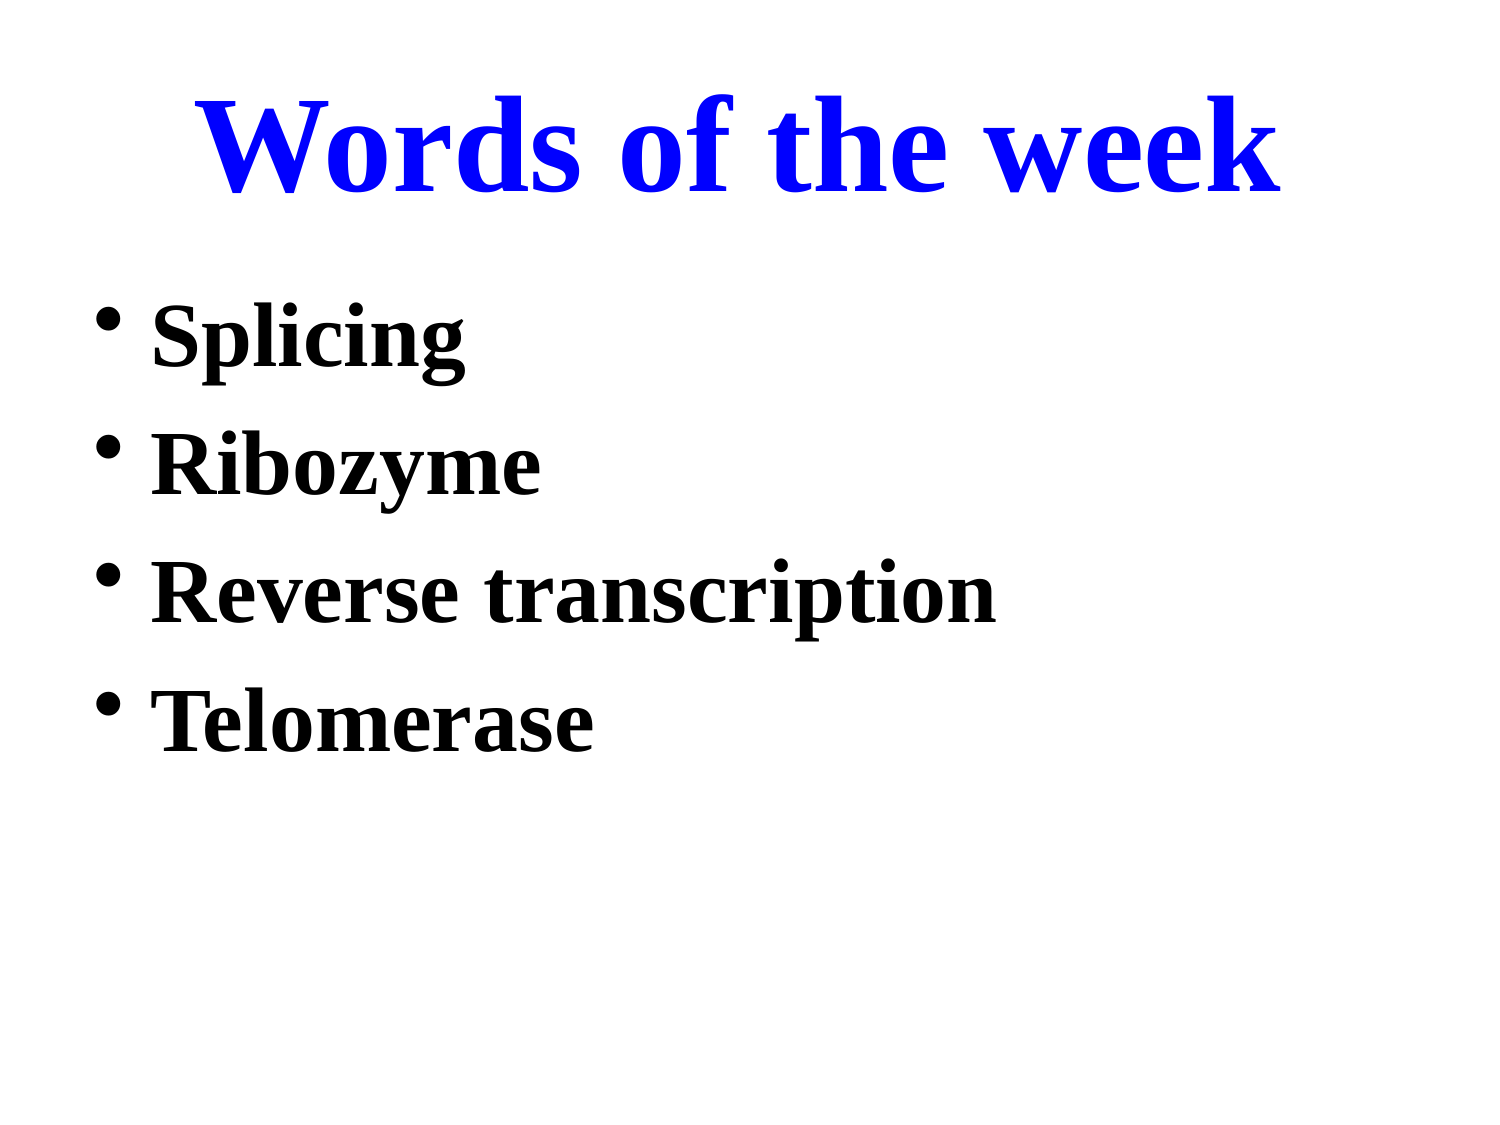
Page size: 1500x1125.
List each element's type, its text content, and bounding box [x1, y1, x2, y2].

title Words of the week [100, 42, 1376, 231]
list Splicing Ribozyme Reverse transcription Telomerase [78, 266, 1397, 1125]
